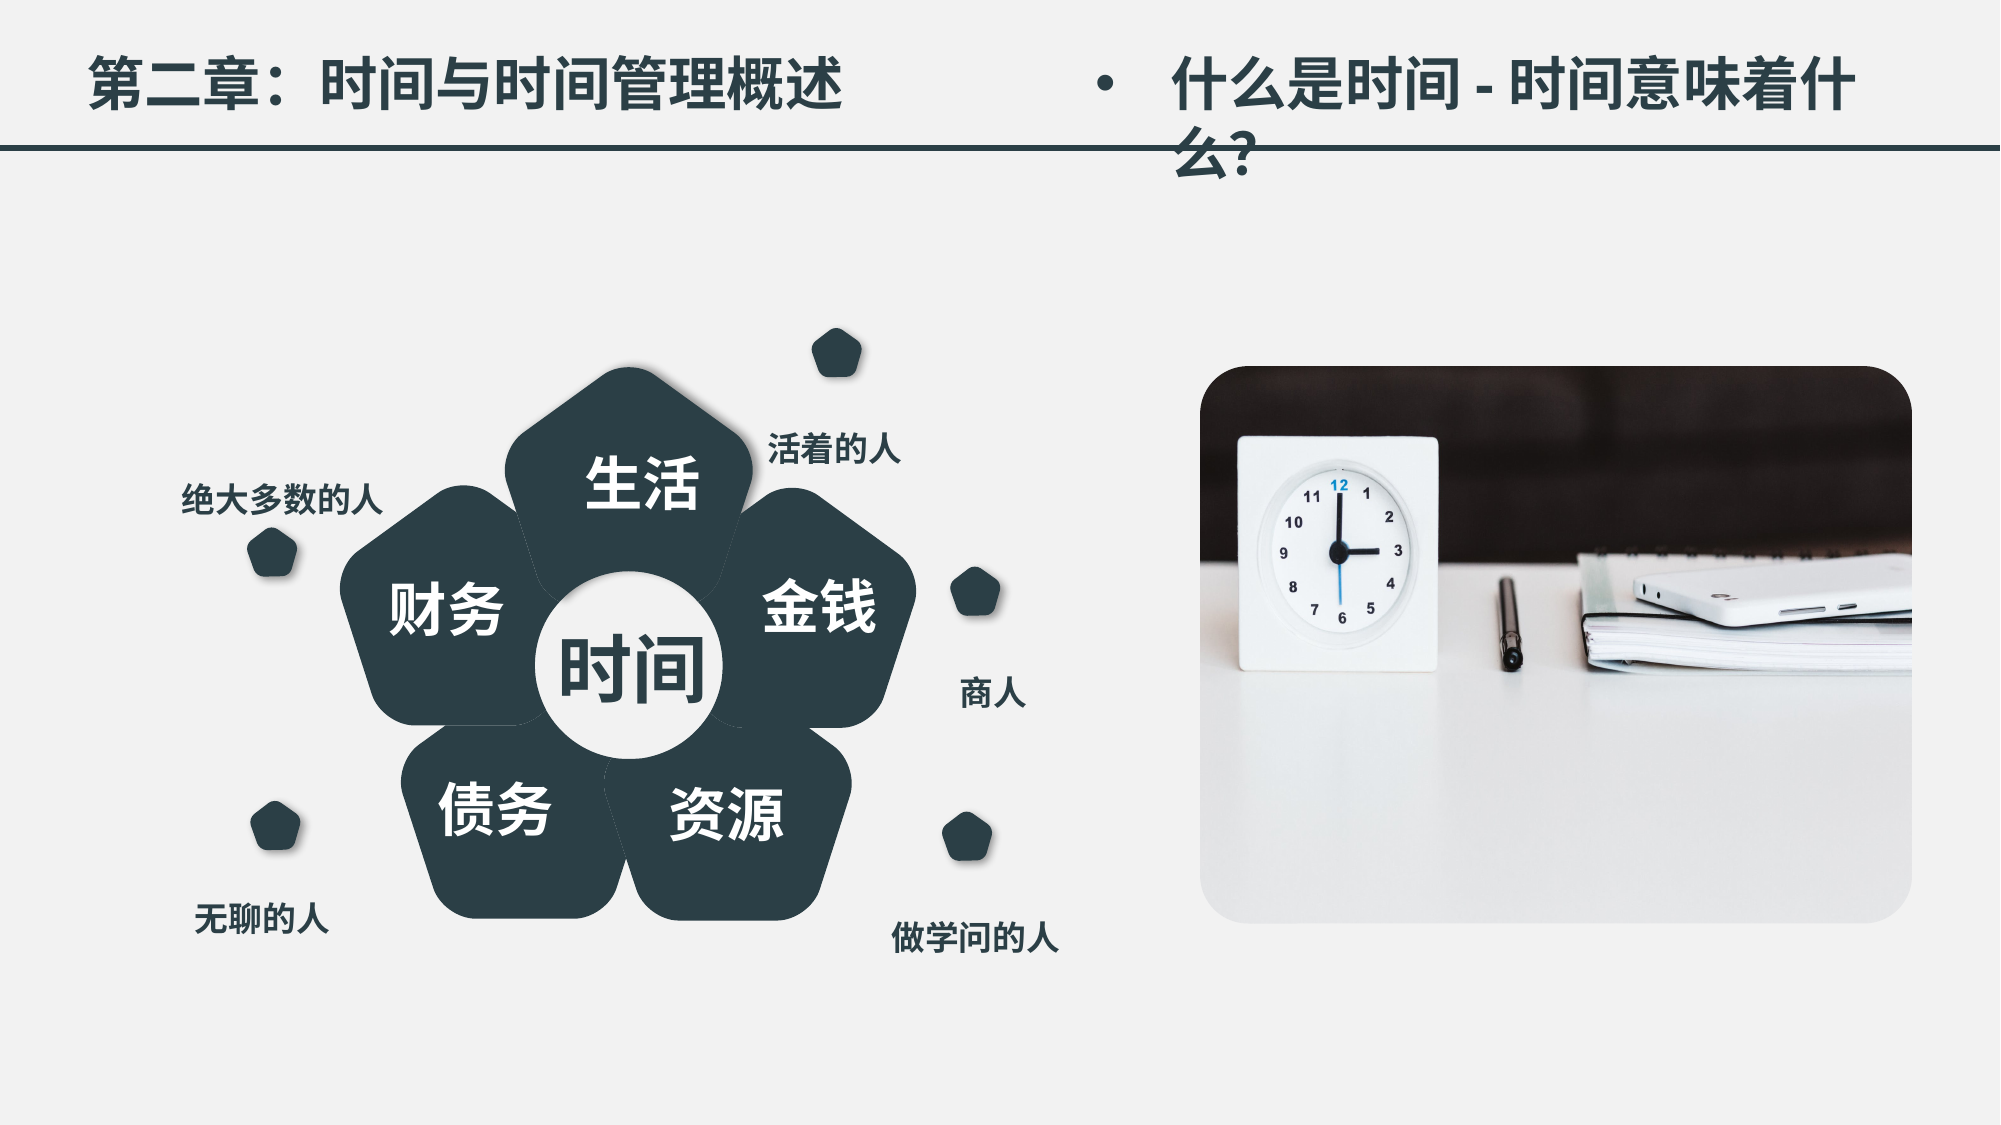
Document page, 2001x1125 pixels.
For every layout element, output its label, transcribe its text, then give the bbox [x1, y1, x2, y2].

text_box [697, 485, 920, 728]
text_box 绝大多数的人 [165, 452, 435, 523]
text_box 商人 [943, 644, 1200, 715]
text_box 活着的人 [757, 401, 1071, 472]
text_box [247, 527, 298, 577]
text_box 什么是时间-时间意味着什么？ [1080, 39, 1912, 195]
text_box [250, 800, 301, 851]
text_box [501, 364, 757, 602]
text_box [950, 566, 1001, 616]
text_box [336, 482, 560, 726]
picture [1200, 366, 1913, 924]
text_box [601, 712, 856, 921]
text_box 时间 [560, 615, 697, 712]
text_box [942, 811, 993, 861]
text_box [397, 709, 627, 919]
text_box 做学问的人 [875, 890, 1279, 961]
text_box [811, 328, 862, 378]
text_box 无聊的人 [178, 871, 582, 942]
